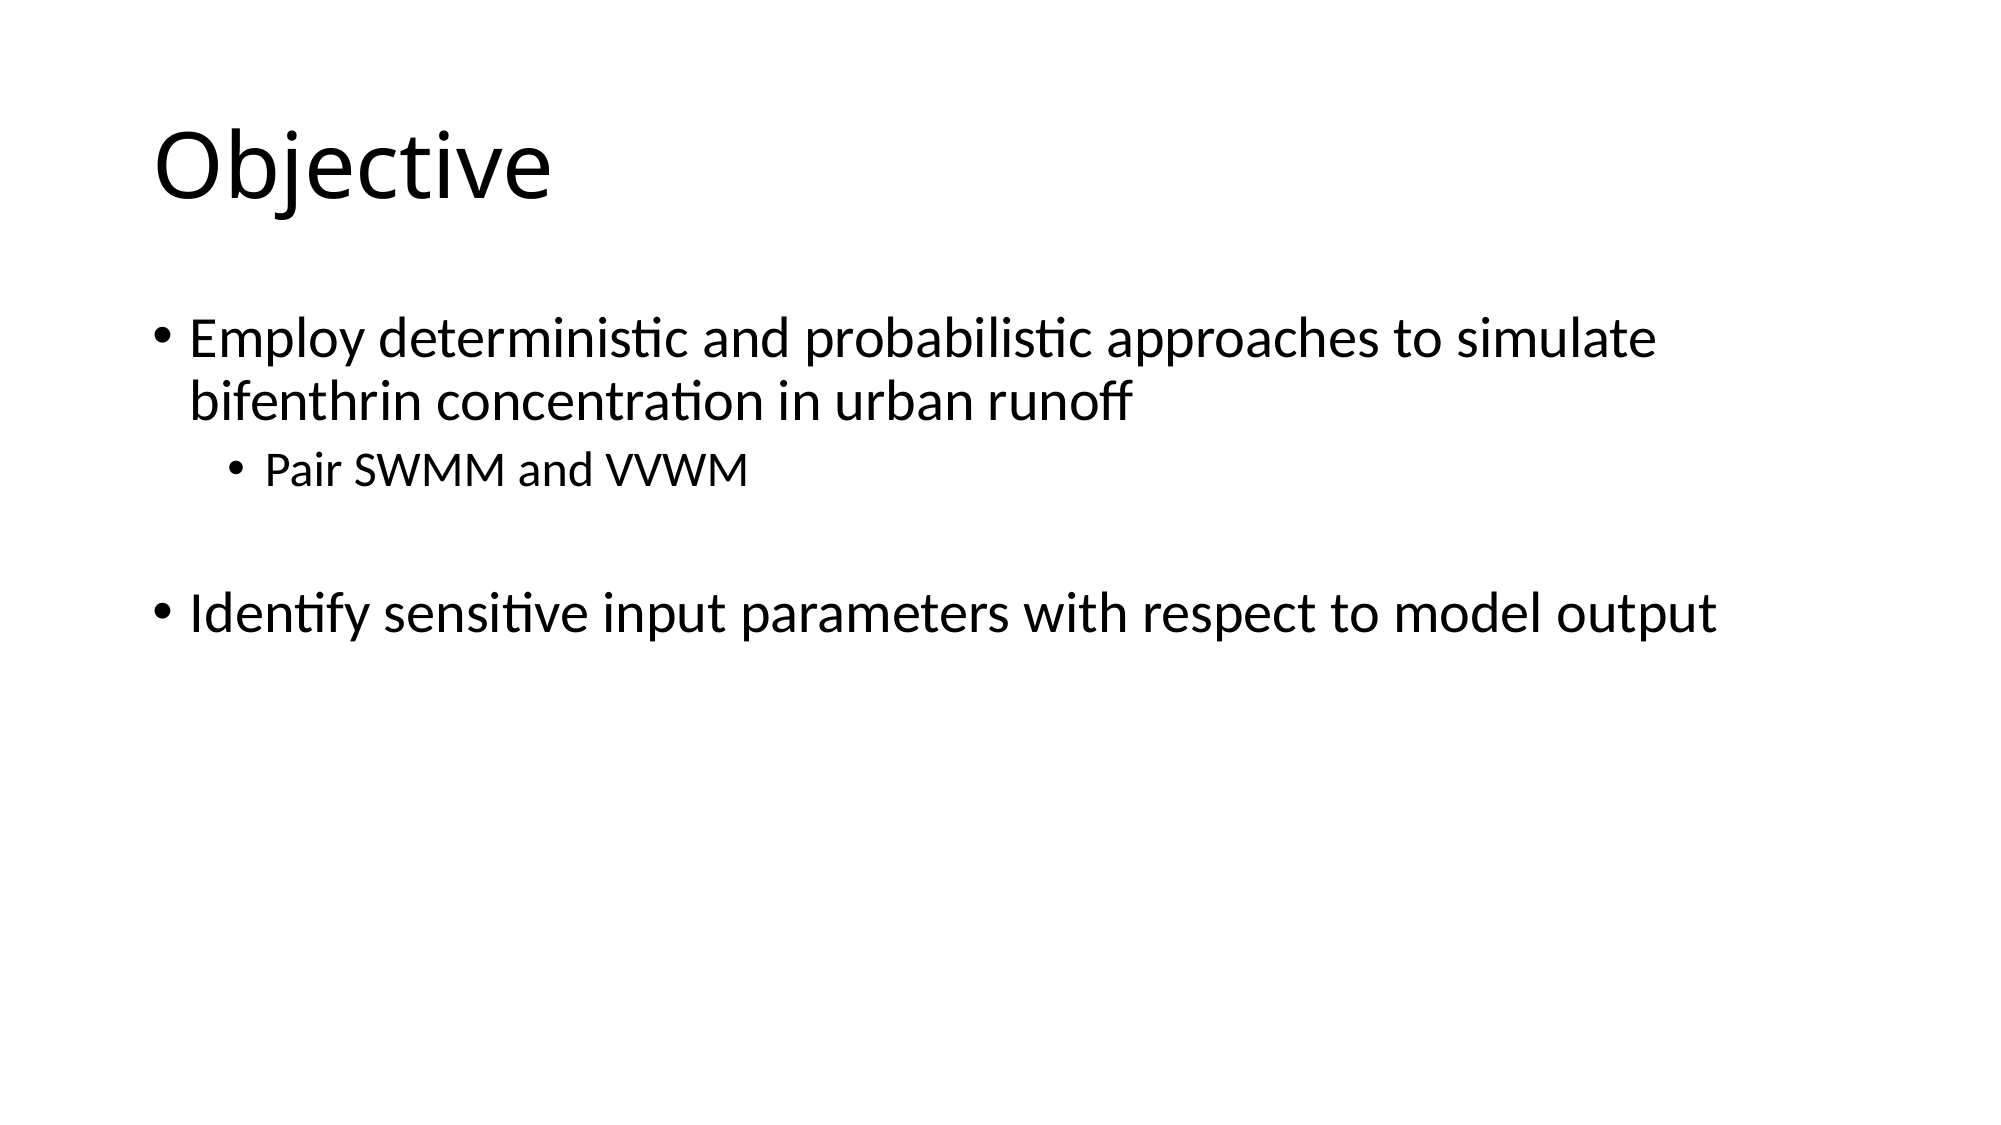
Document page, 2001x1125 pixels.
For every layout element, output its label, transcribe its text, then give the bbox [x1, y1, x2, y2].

list Employ deterministic and probabilistic approaches to simulate bifenthrin concentration in urban runoff Pair SWMM and VVWM Identify sensitive input parameters with respect to model output [137, 299, 1863, 1014]
title Objective [137, 59, 1863, 278]
